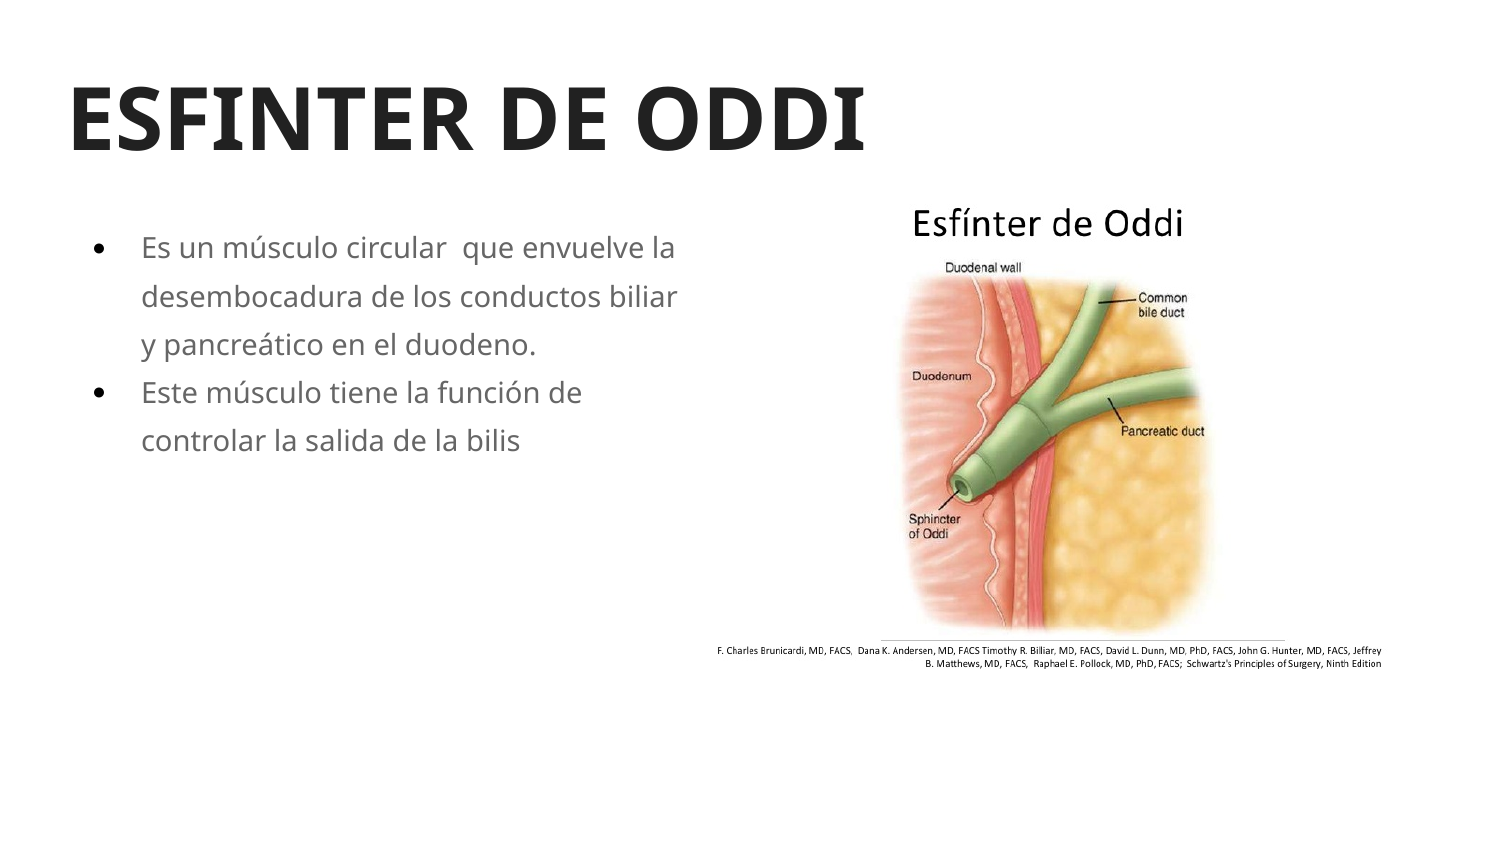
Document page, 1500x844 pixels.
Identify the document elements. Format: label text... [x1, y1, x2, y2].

list Es un músculo circular que envuelve la desembocadura de los conductos biliar y pancreático en el duodeno. Este músculo tiene la función de controlar la salida de la bilis [51, 201, 708, 750]
title ESFINTER DE ODDI [51, 48, 1449, 180]
picture [707, 121, 1438, 670]
